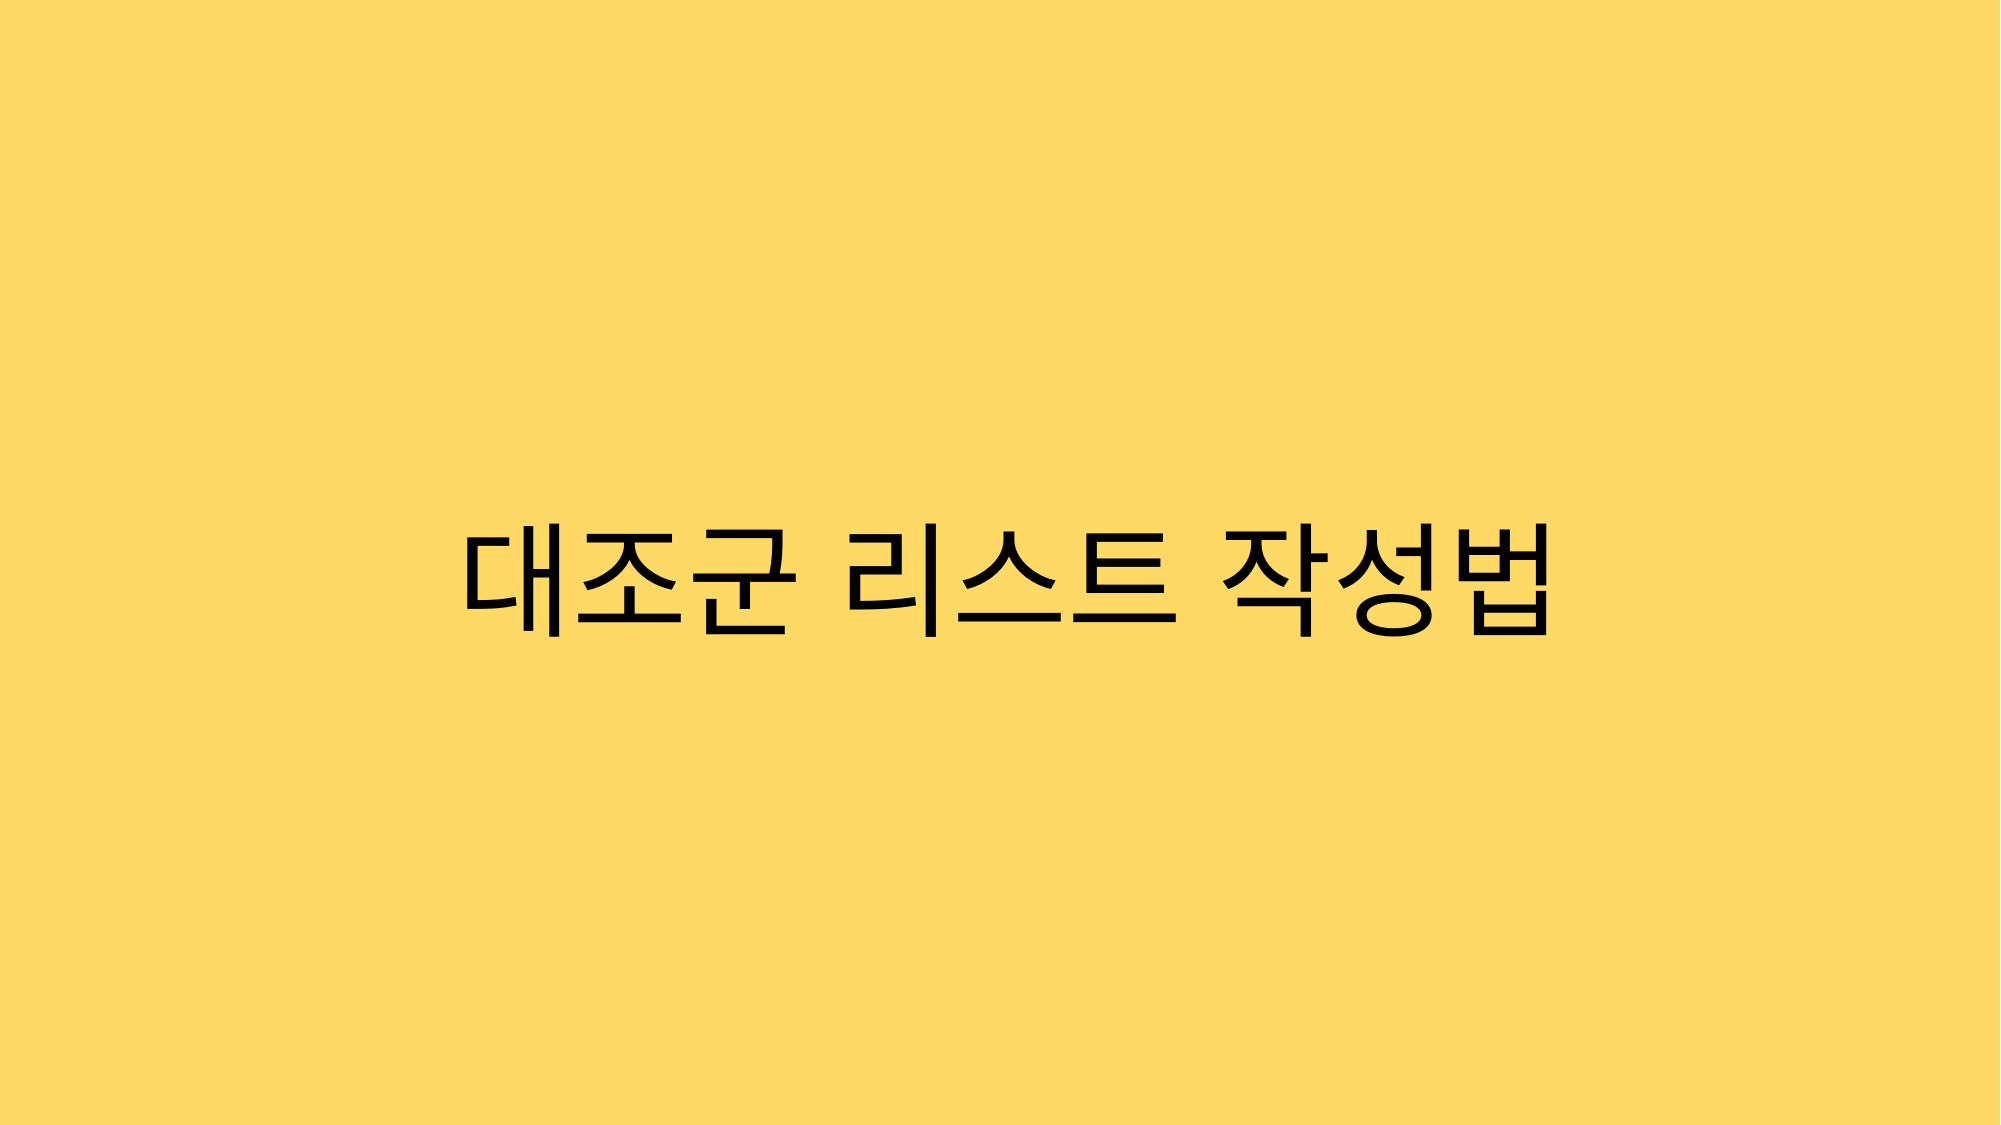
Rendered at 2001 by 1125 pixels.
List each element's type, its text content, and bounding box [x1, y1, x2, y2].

title 대조군 리스트 작성법 [259, 481, 1760, 662]
